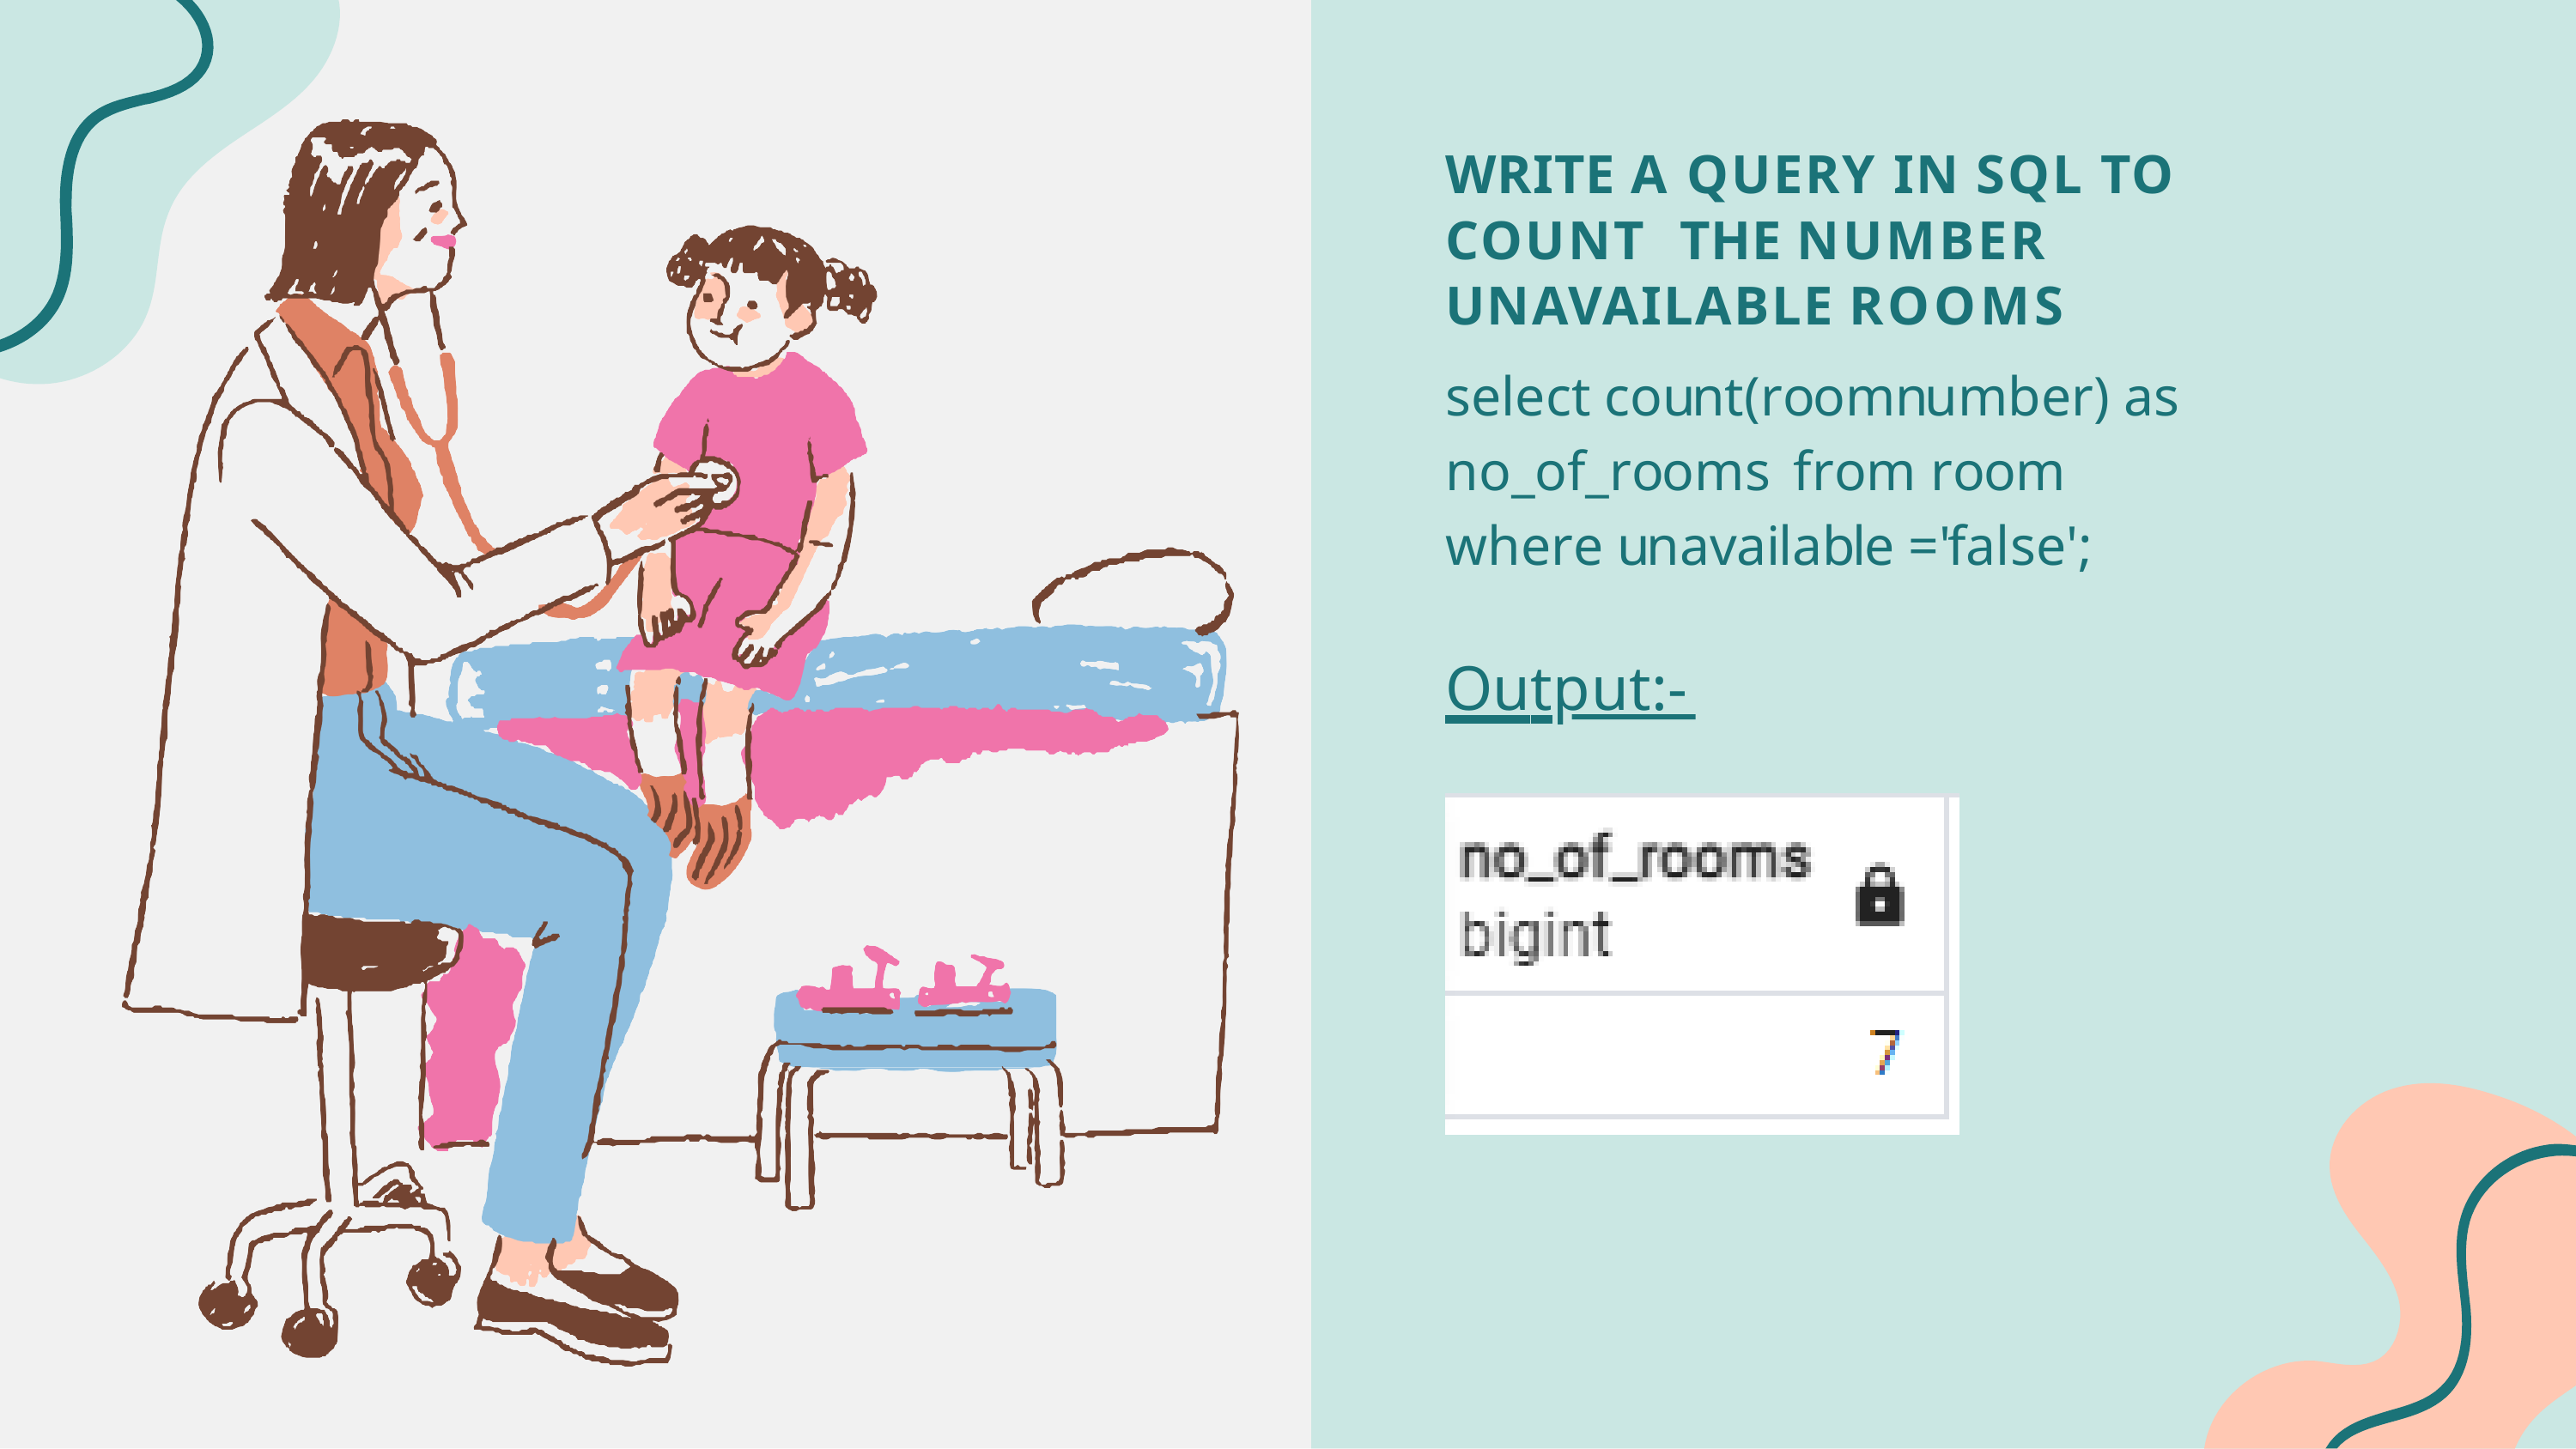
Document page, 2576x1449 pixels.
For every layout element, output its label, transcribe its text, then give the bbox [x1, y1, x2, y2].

picture [1445, 793, 1959, 1135]
text_box Output:- [1443, 647, 1698, 723]
picture [122, 119, 1239, 1367]
text_box WRITE A QUERY IN SQL TO COUNT THE NUMBER UNAVAILABLE ROOMS [1443, 136, 2373, 336]
text_box select count(roomnumber) as no_of_rooms from room where unavailable ='false'; [1443, 349, 2459, 577]
